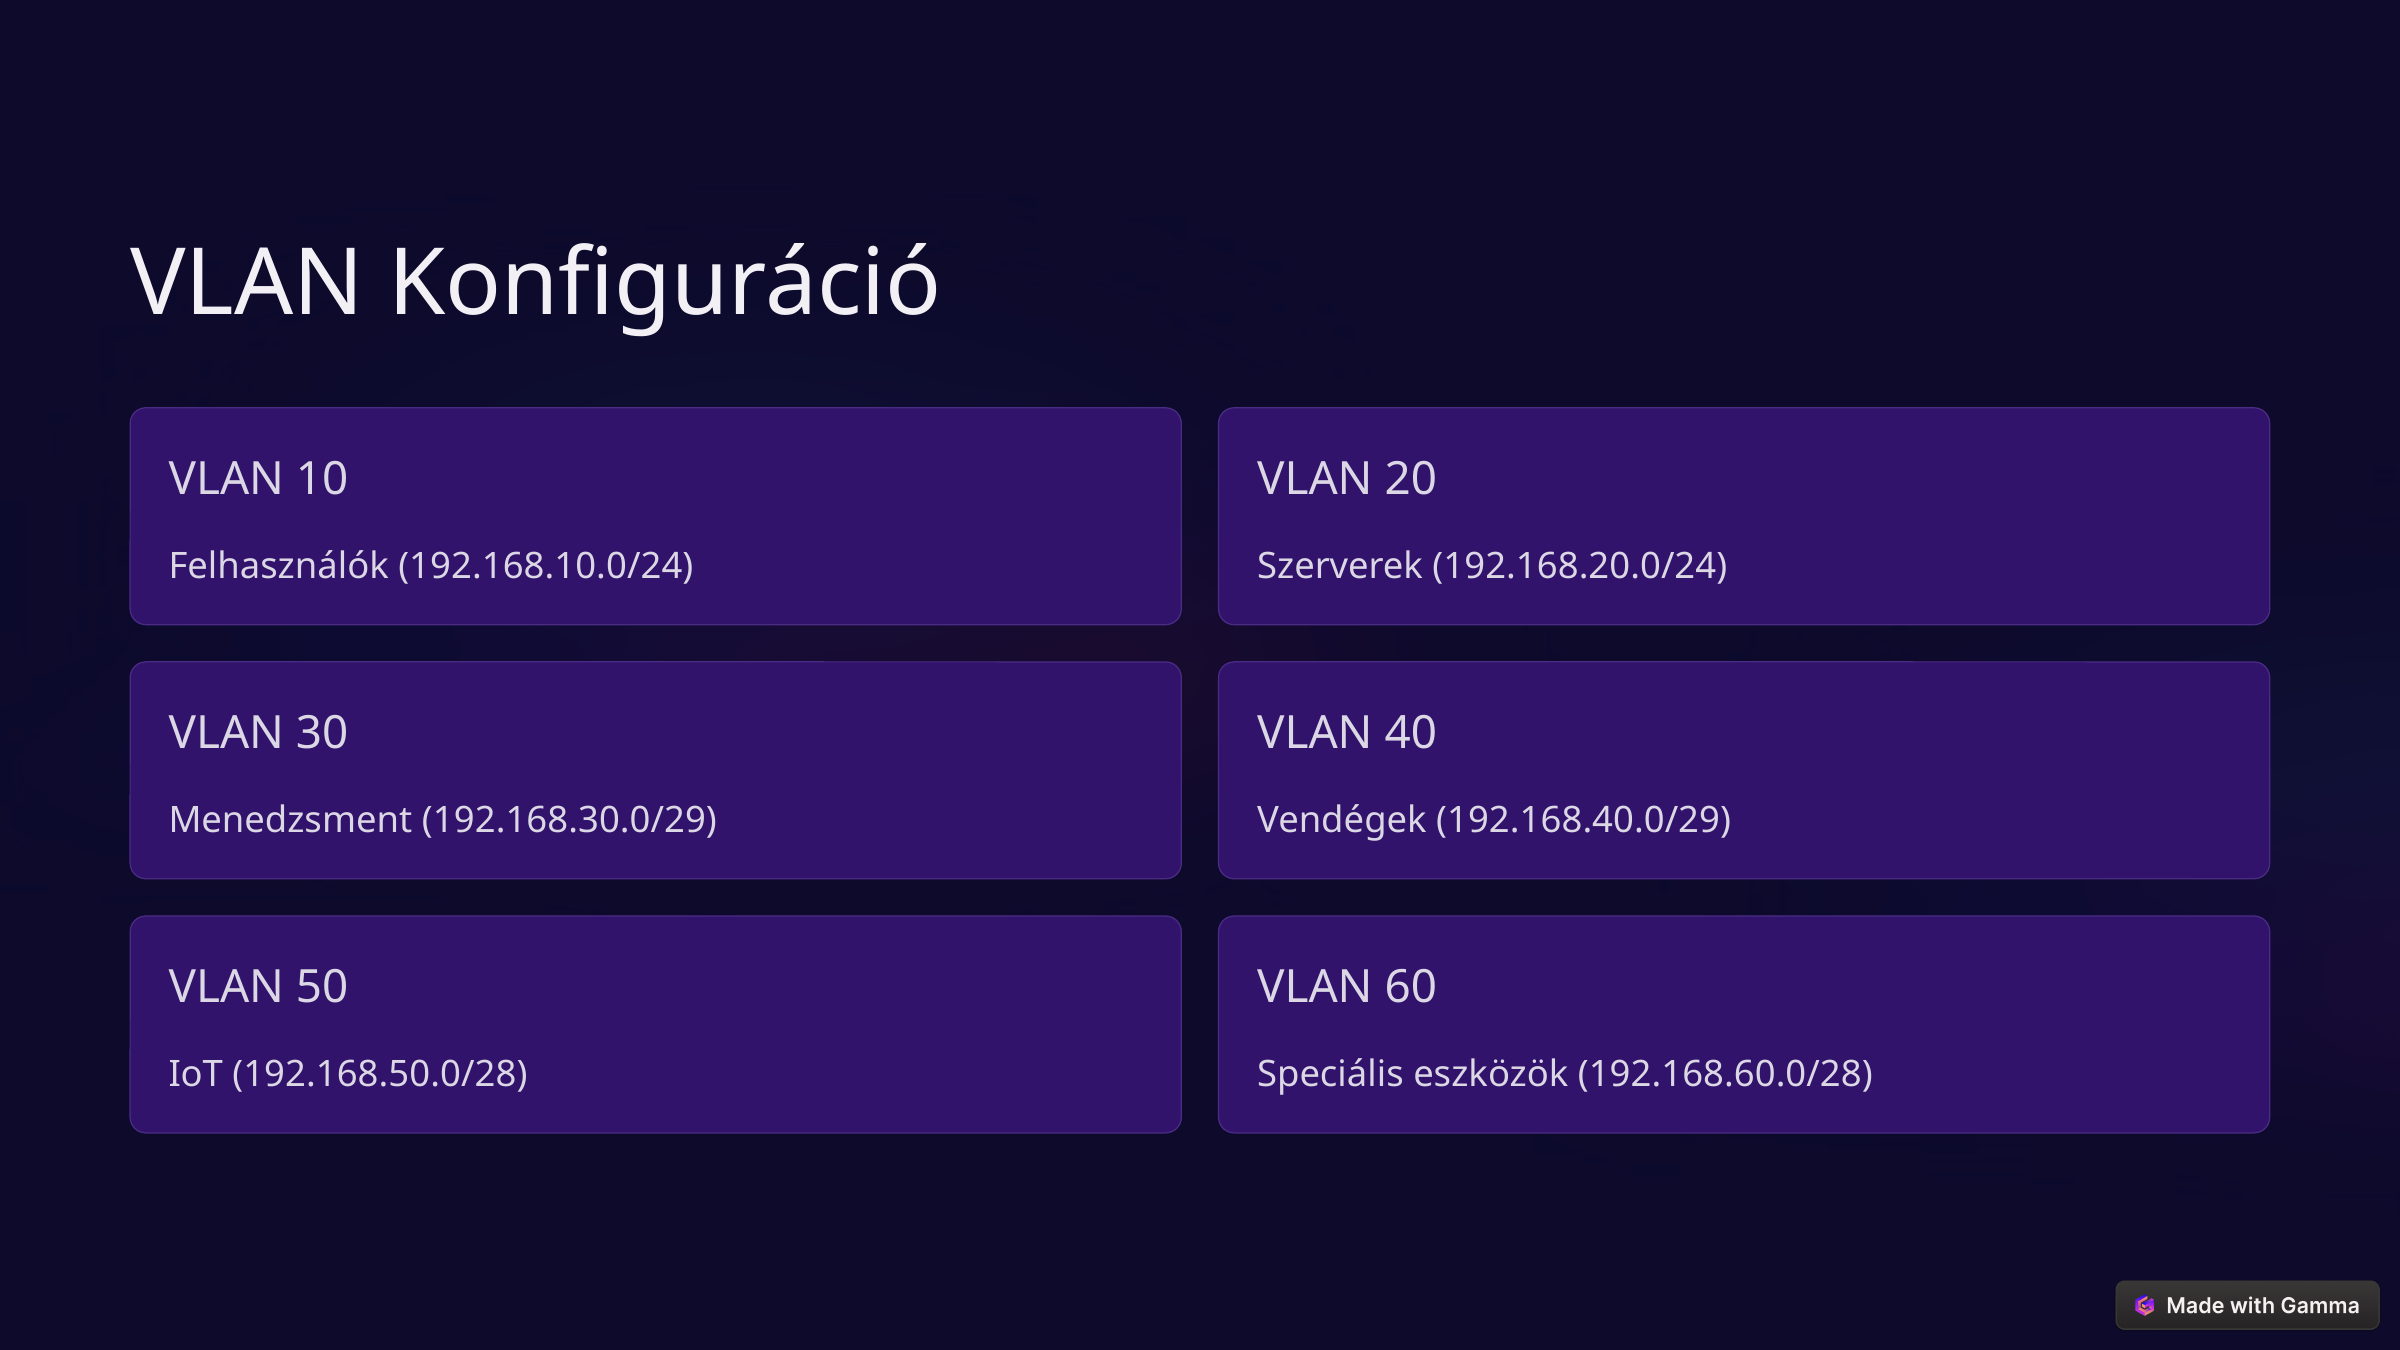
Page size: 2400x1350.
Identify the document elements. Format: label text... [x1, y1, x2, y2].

text_box VLAN Konfiguráció [130, 217, 1061, 334]
picture [2106, 1271, 2389, 1339]
text_box [1218, 661, 2270, 879]
text_box VLAN 20 [1256, 446, 1723, 505]
text_box [130, 661, 1182, 879]
text_box Menedzsment (192.168.30.0/29) [168, 780, 1143, 841]
text_box Speciális eszközök (192.168.60.0/28) [1256, 1034, 2232, 1095]
text_box IoT (192.168.50.0/28) [168, 1034, 1143, 1095]
text_box [1218, 407, 2270, 625]
text_box VLAN 60 [1256, 954, 1723, 1013]
text_box Szerverek (192.168.20.0/24) [1256, 526, 2232, 587]
text_box [130, 407, 1182, 625]
text_box Felhasználók (192.168.10.0/24) [168, 526, 1143, 587]
text_box Vendégek (192.168.40.0/29) [1256, 780, 2232, 841]
text_box [130, 915, 1182, 1133]
text_box VLAN 10 [168, 446, 634, 505]
text_box VLAN 30 [168, 700, 634, 759]
text_box VLAN 40 [1256, 700, 1723, 759]
text_box VLAN 50 [168, 954, 634, 1013]
text_box [1218, 915, 2270, 1133]
